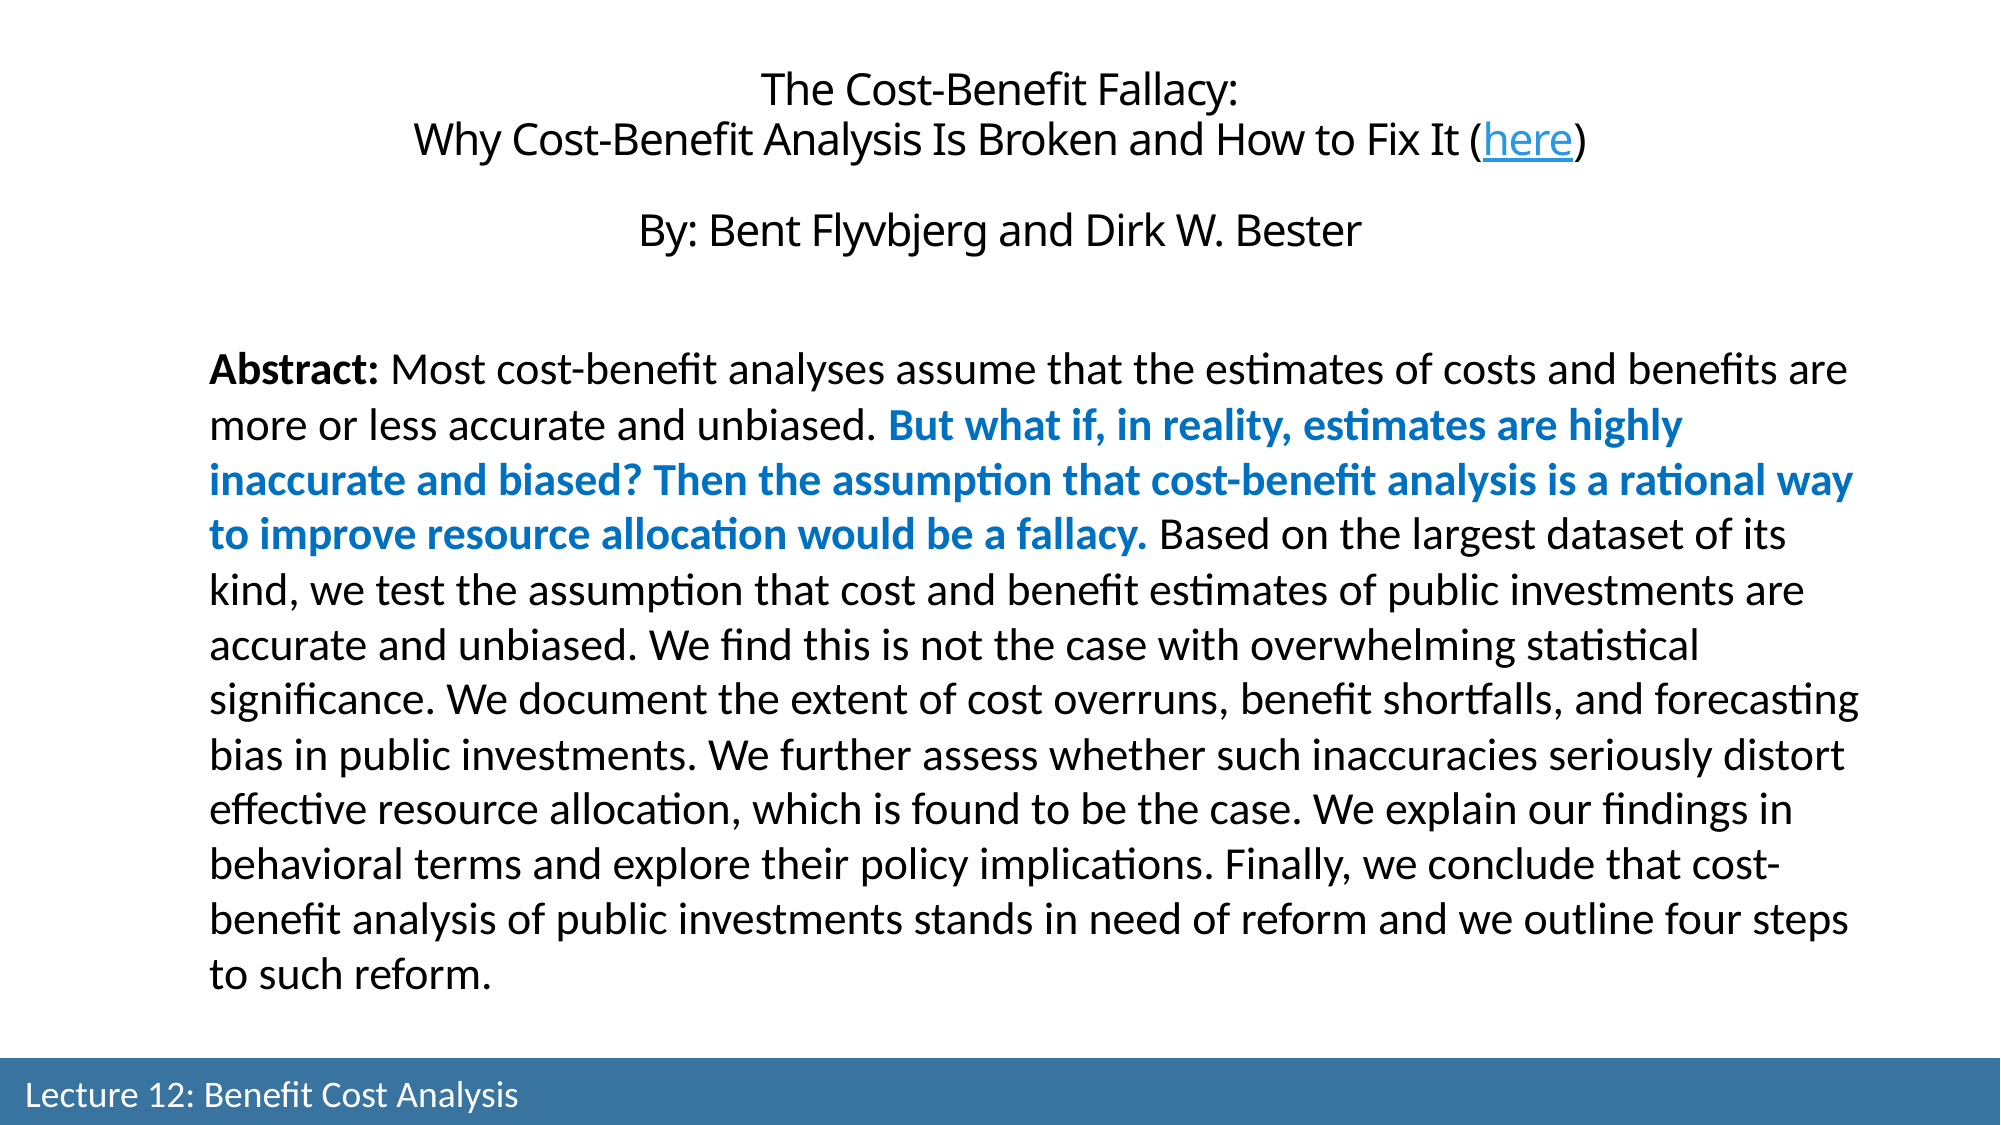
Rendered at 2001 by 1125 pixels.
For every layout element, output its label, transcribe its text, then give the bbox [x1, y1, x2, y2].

text_box The Cost-Benefit Fallacy: Why Cost-Benefit Analysis Is Broken and How to Fix It (here) By: Bent Flyvbjerg and Dirk W. Bester [374, 56, 1625, 263]
text_box Abstract: Most cost-benefit analyses assume that the estimates of costs and benefits are more or less accurate and unbiased. But what if, in reality, estimates are highly inaccurate and biased? Then the assumption that cost-benefit analysis is a rational way to improve resource allocation would be a fallacy. Based on the largest dataset of its kind, we test the assumption that cost and benefit estimates of public investments are accurate and unbiased. We find this is not the case with overwhelming statistical significance. We document the extent of cost overruns, benefit shortfalls, and forecasting bias in public investments. We further assess whether such inaccuracies seriously distort effective resource allocation, which is found to be the case. We explain our findings in behavioral terms and explore their policy implications. Finally, we conclude that cost-benefit analysis of public investments stands in need of reform and we outline four steps to such reform. [119, 331, 1881, 1007]
